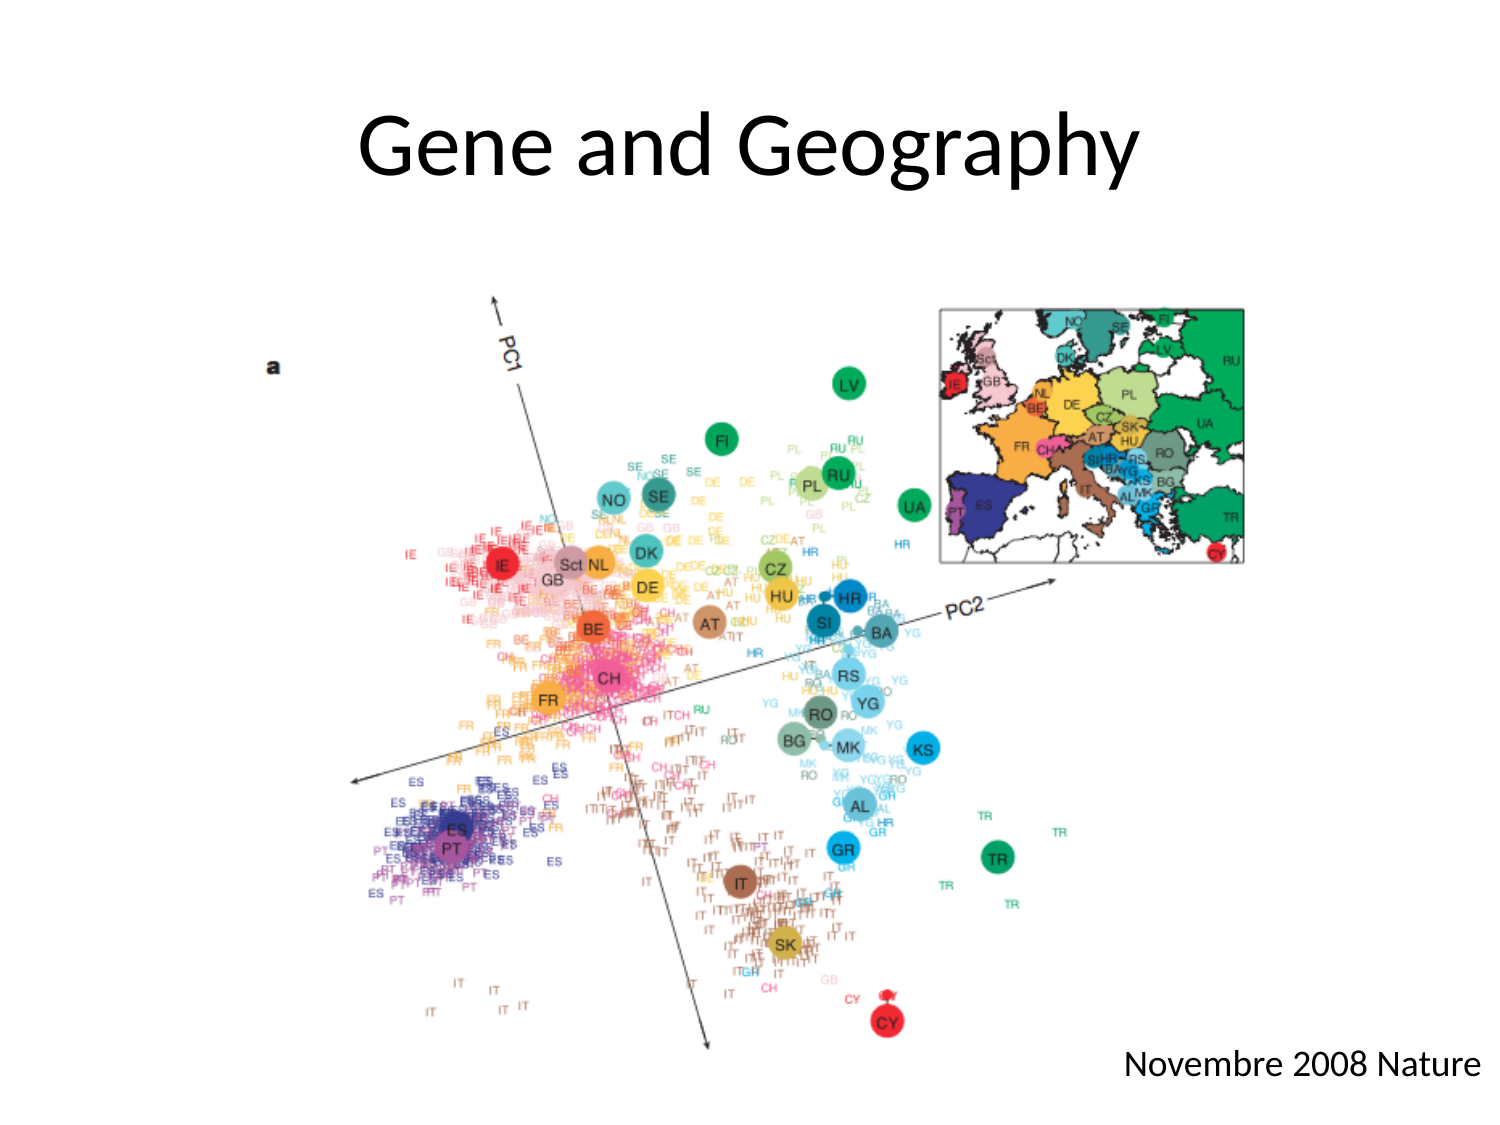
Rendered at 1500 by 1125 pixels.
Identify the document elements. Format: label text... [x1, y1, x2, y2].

text_box Novembre 2008 Nature [1108, 1031, 1497, 1092]
picture [171, 260, 1372, 1063]
title Gene and Geography [75, 45, 1425, 233]
